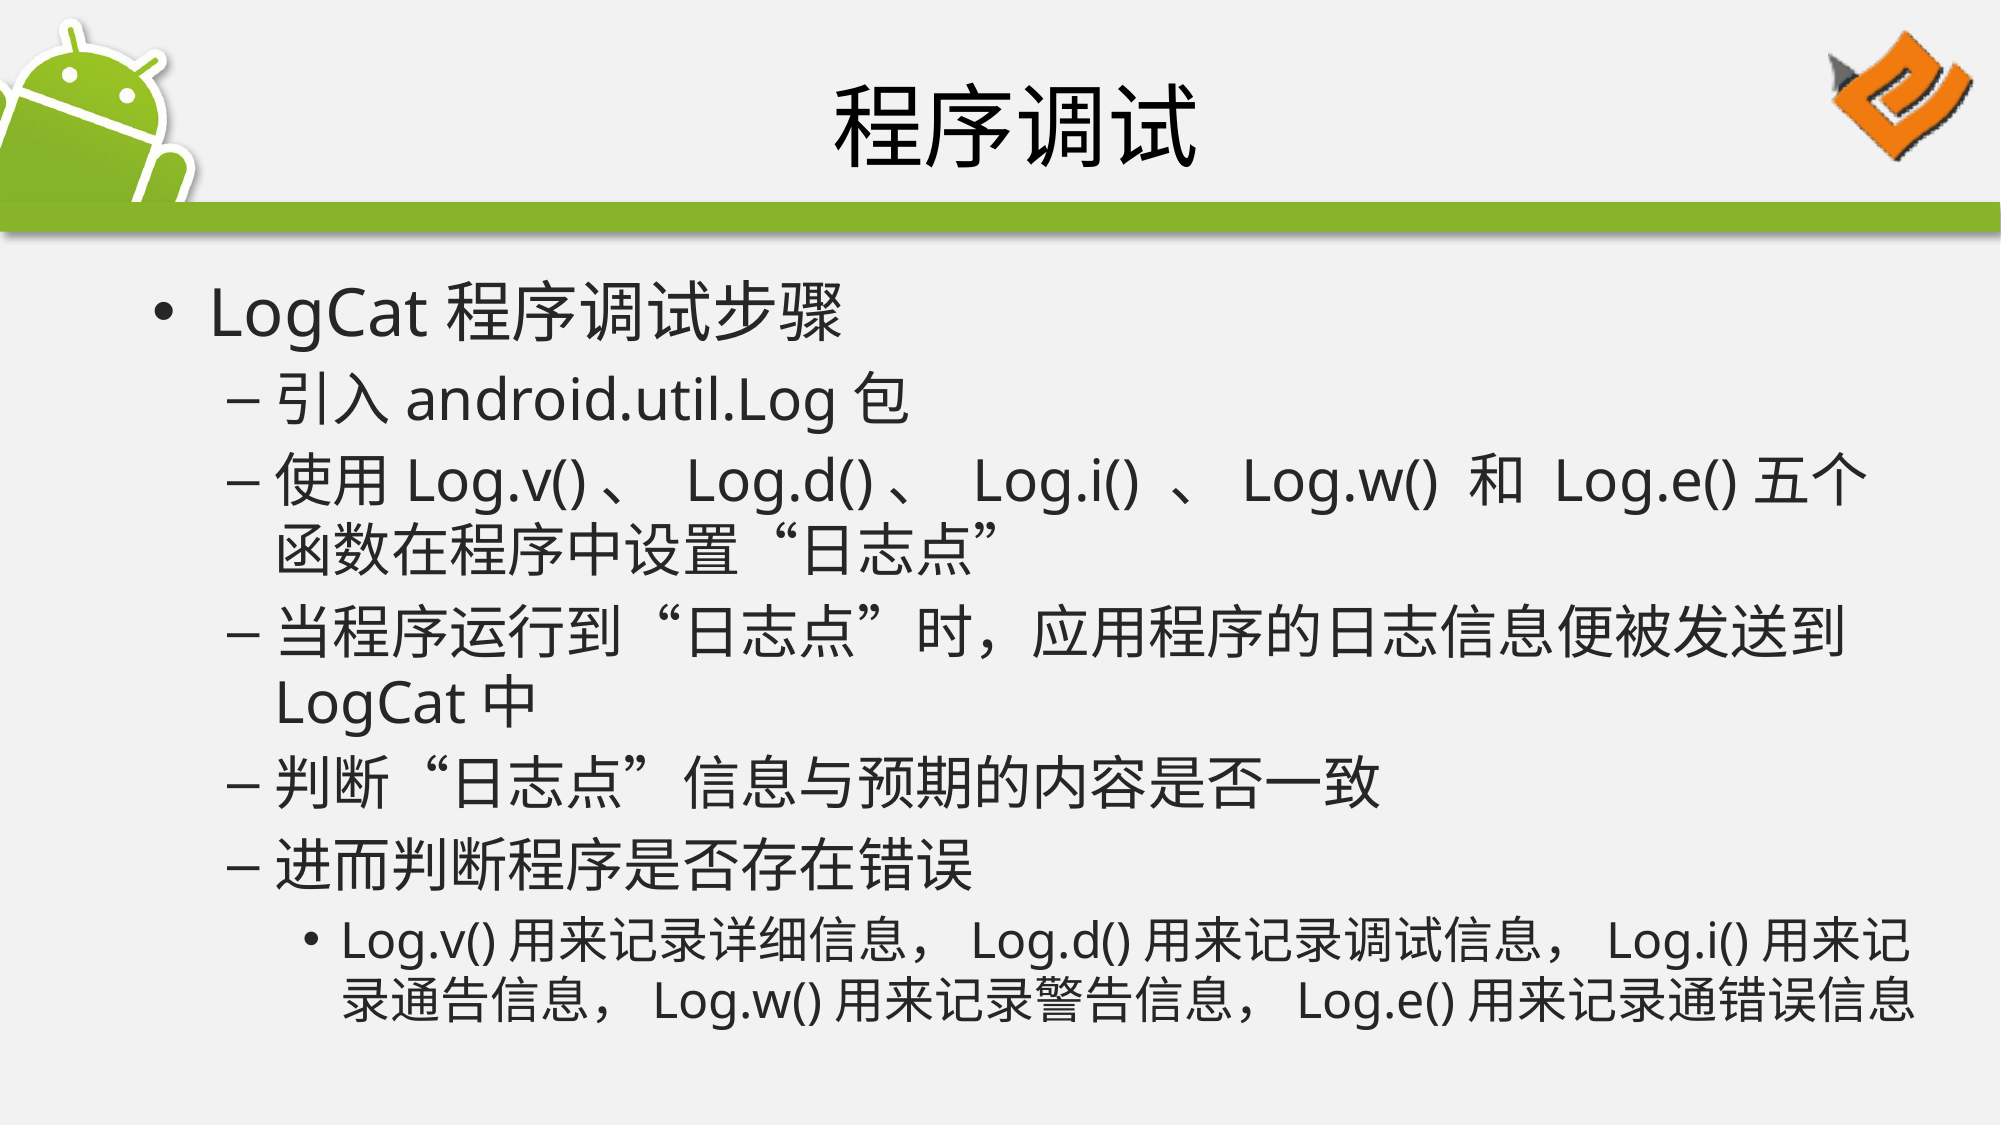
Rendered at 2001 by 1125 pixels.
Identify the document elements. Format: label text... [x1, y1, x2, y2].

picture [1828, 30, 1973, 161]
picture [0, 7, 209, 202]
title 程序调试 [208, 45, 1824, 203]
list LogCat程序调试步骤 引入android.util.Log包 使用Log.v()、 Log.d()、 Log.i() 、Log.w() 和 Log.e()五个函数在程序中设置“日志点” 当程序运行到“日志点”时，应用程序的日志信息便被发送到LogCat中 判断“日志点”信息与预期的内容是否一致 进而判断程序是否存在错误 Log.v()用来记录详细信息，Log.d()用来记录调试信息，Log.i()用来记录通告信息，Log.w()用来记录警告信息，Log.e()用来记录通错误信息 [137, 262, 1934, 1083]
